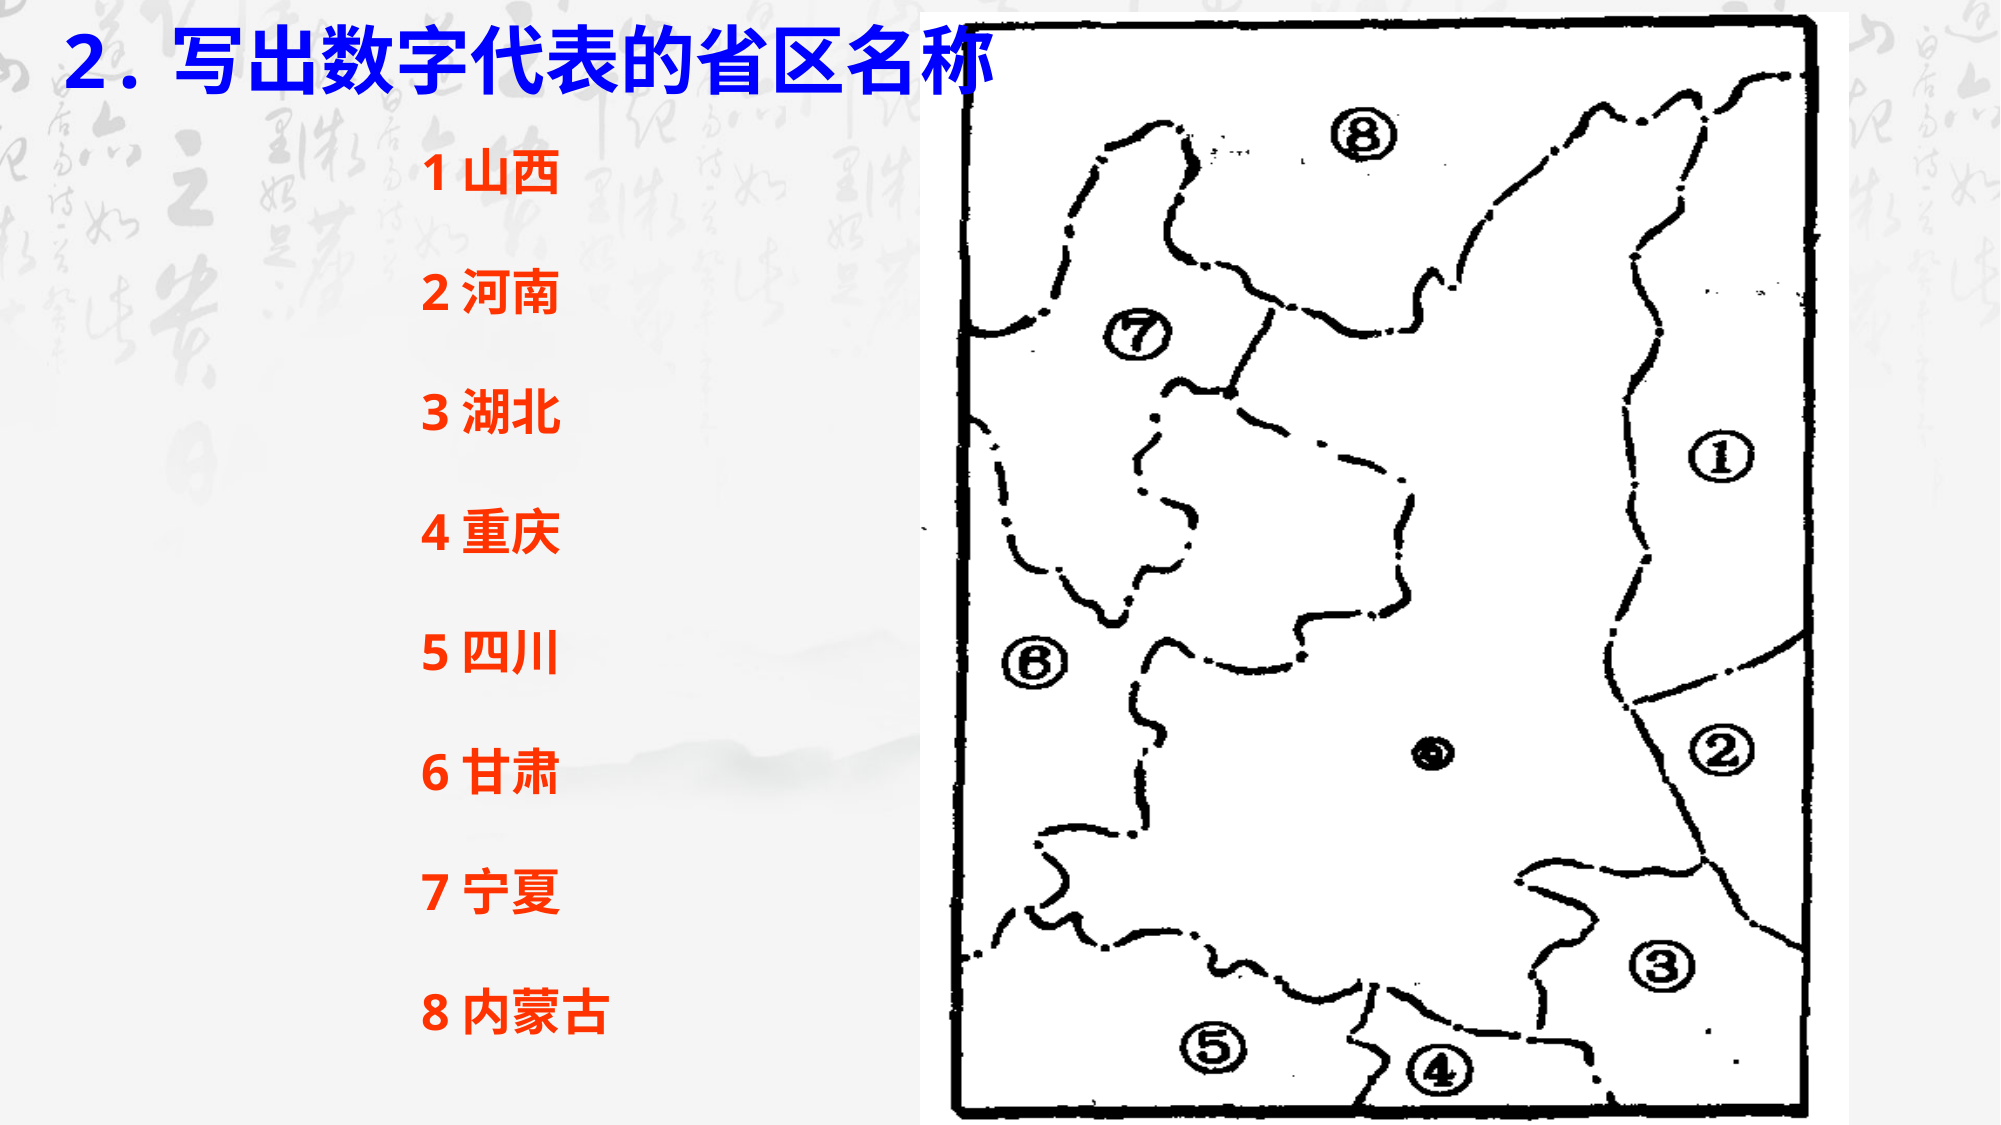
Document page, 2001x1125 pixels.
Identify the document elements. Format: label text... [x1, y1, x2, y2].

text_box 2.写出数字代表的省区名称 [48, 6, 1011, 111]
text_box 1山西 2河南 3湖北 4重庆 5四川 6甘肃 7宁夏 8内蒙古 [406, 133, 761, 1049]
picture [0, 0, 2001, 1125]
